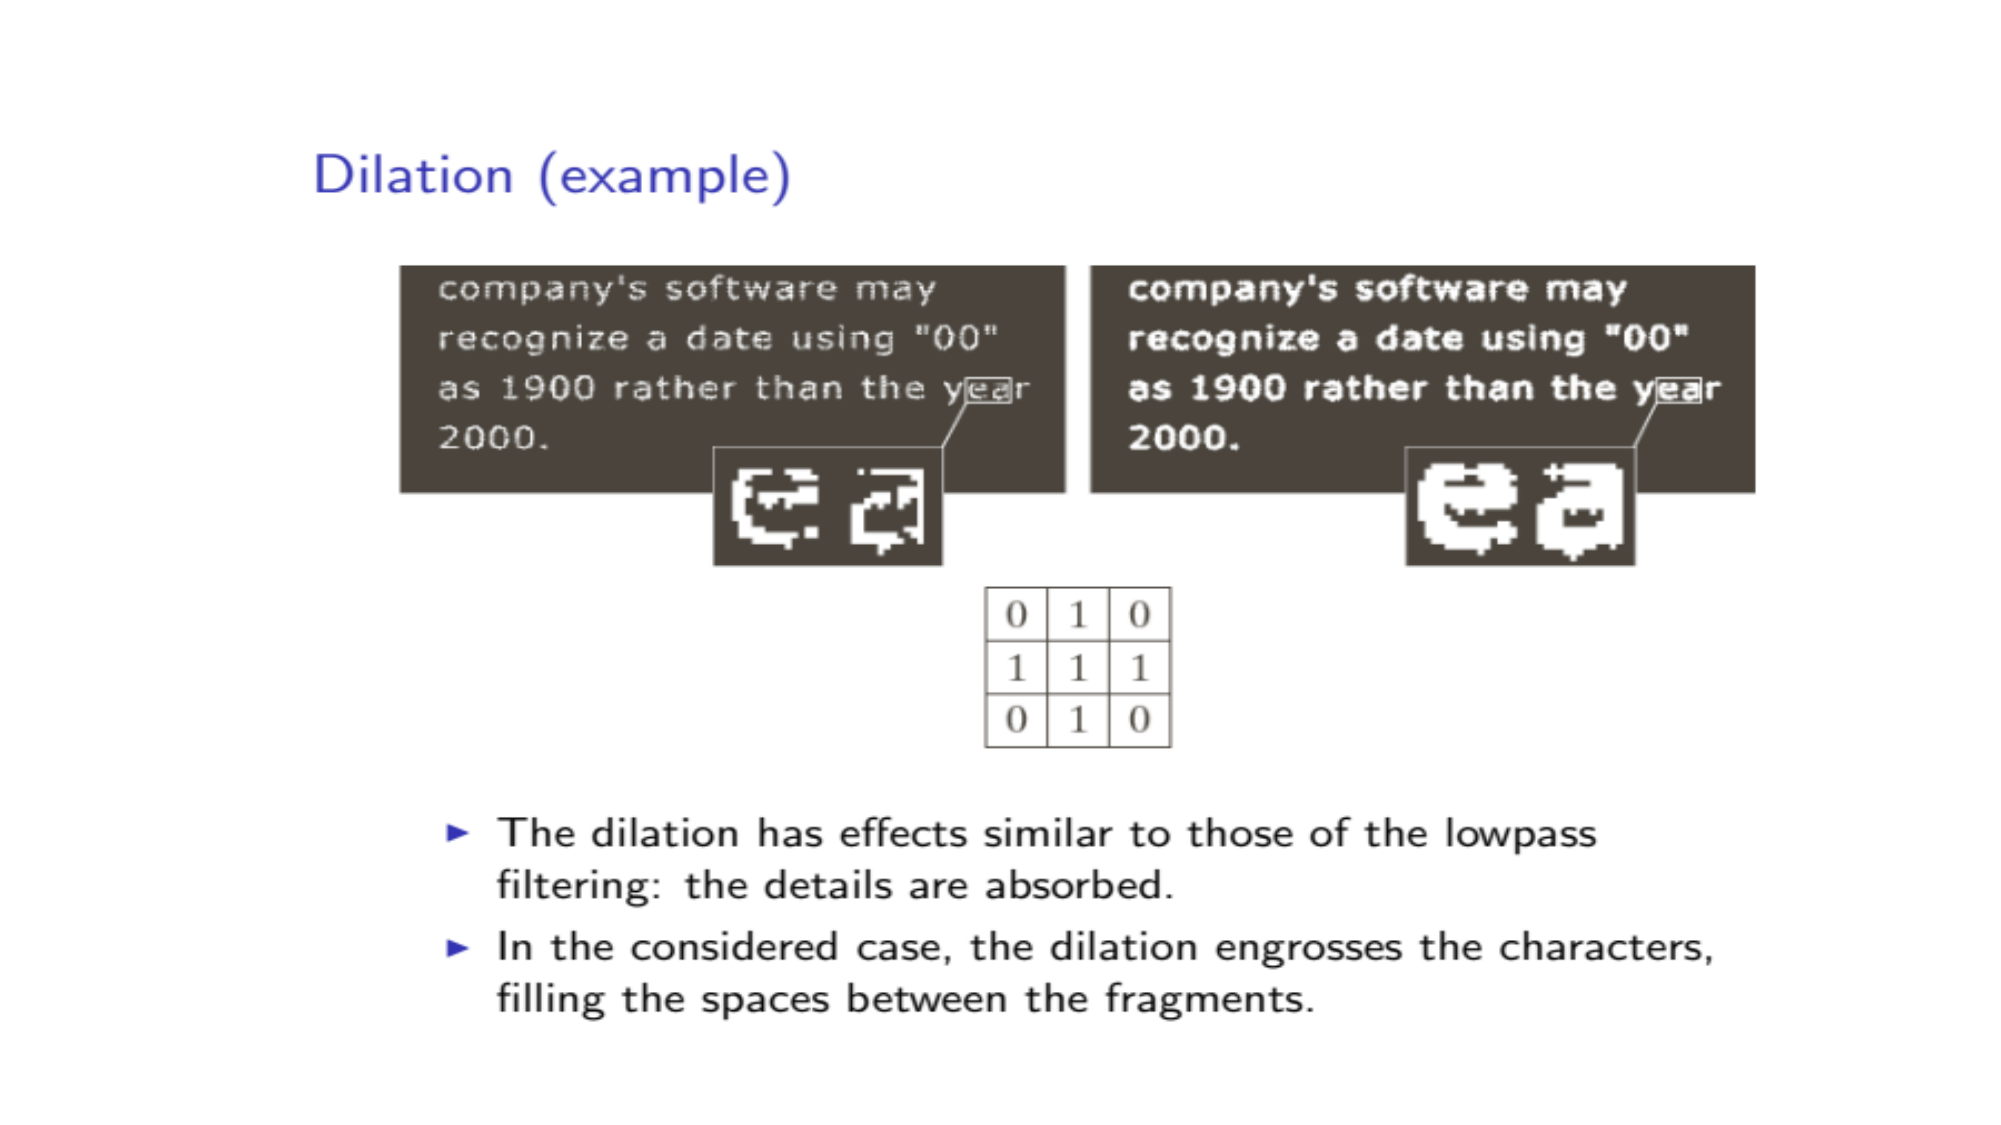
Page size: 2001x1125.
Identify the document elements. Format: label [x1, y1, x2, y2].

list [304, 137, 1805, 1066]
